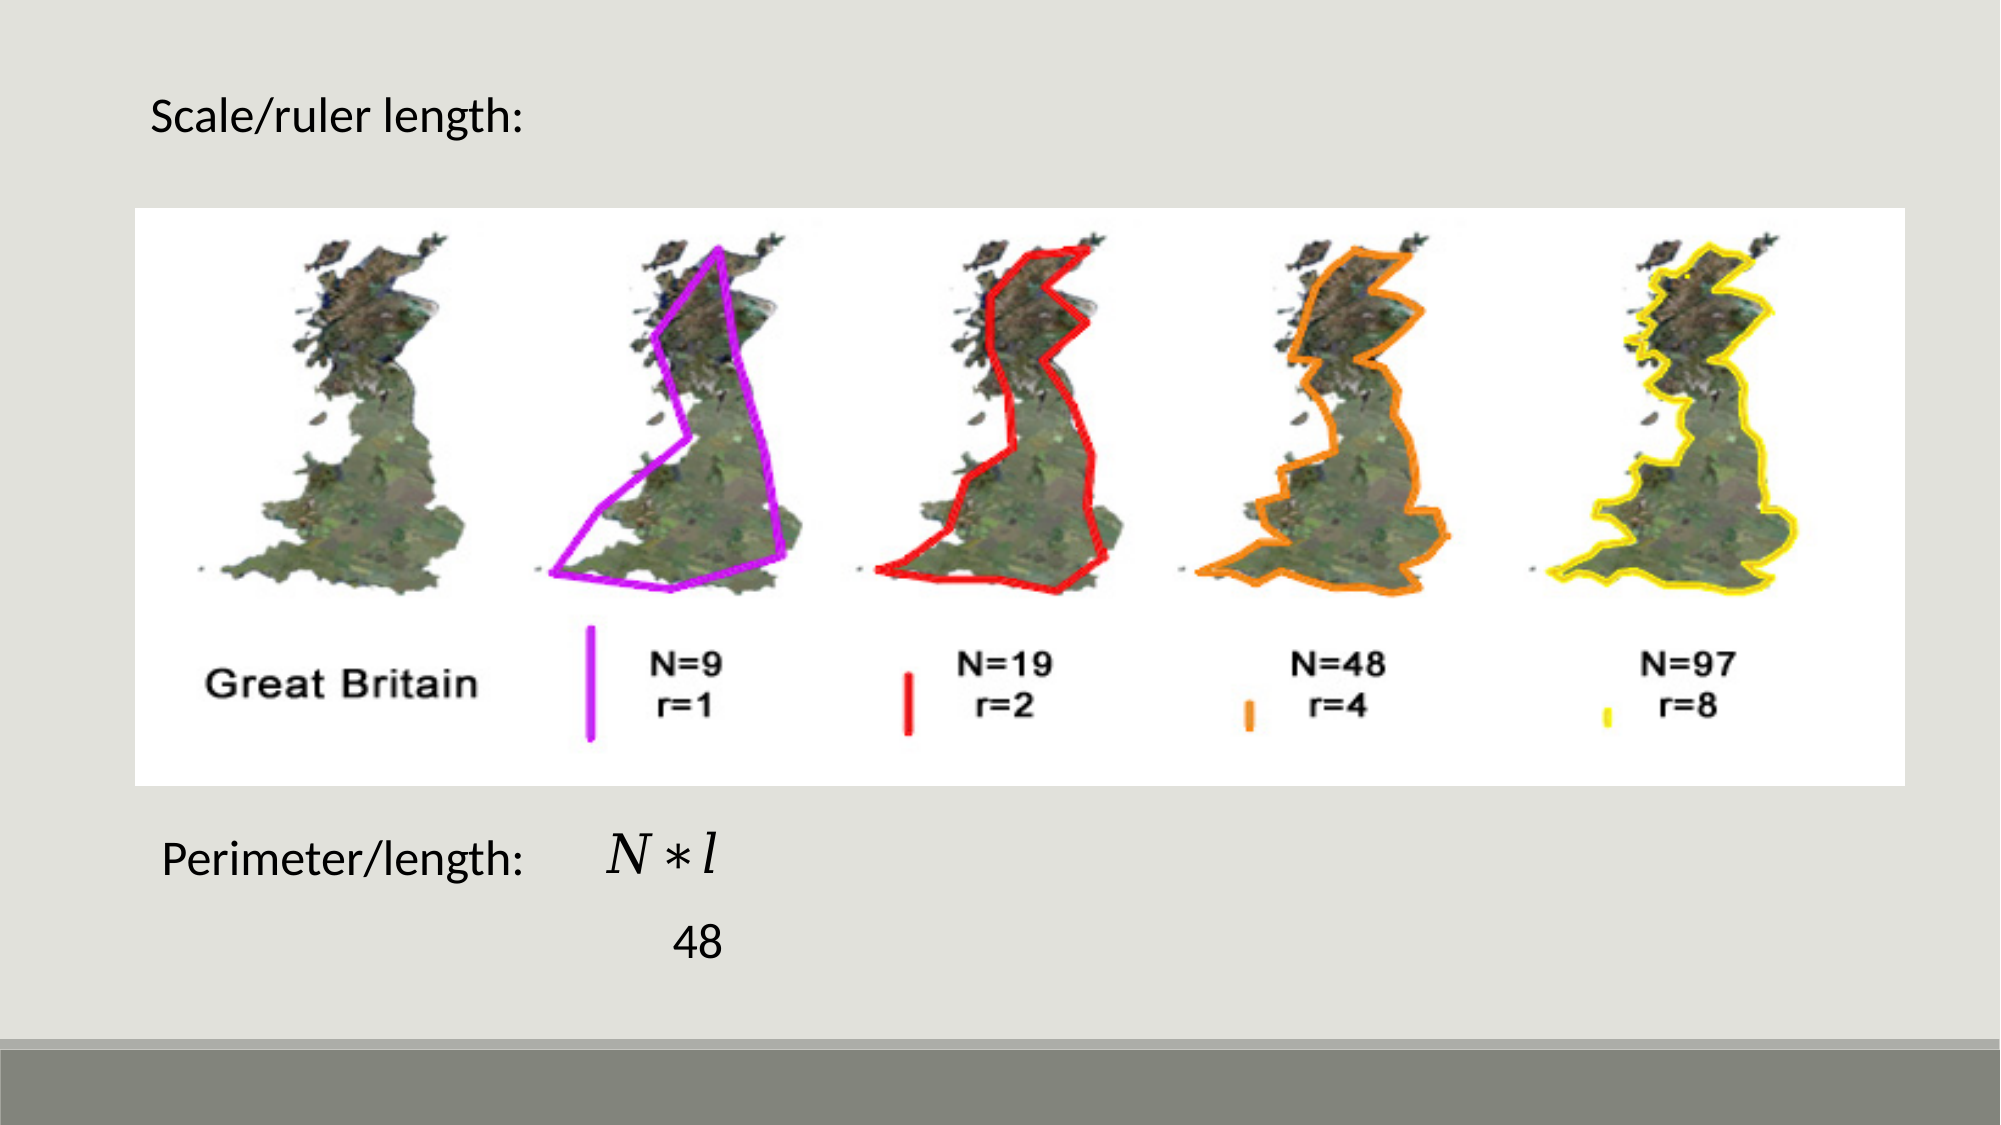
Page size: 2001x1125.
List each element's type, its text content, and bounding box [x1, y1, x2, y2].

text_box Perimeter/length: [135, 817, 1979, 893]
picture [135, 208, 1906, 787]
